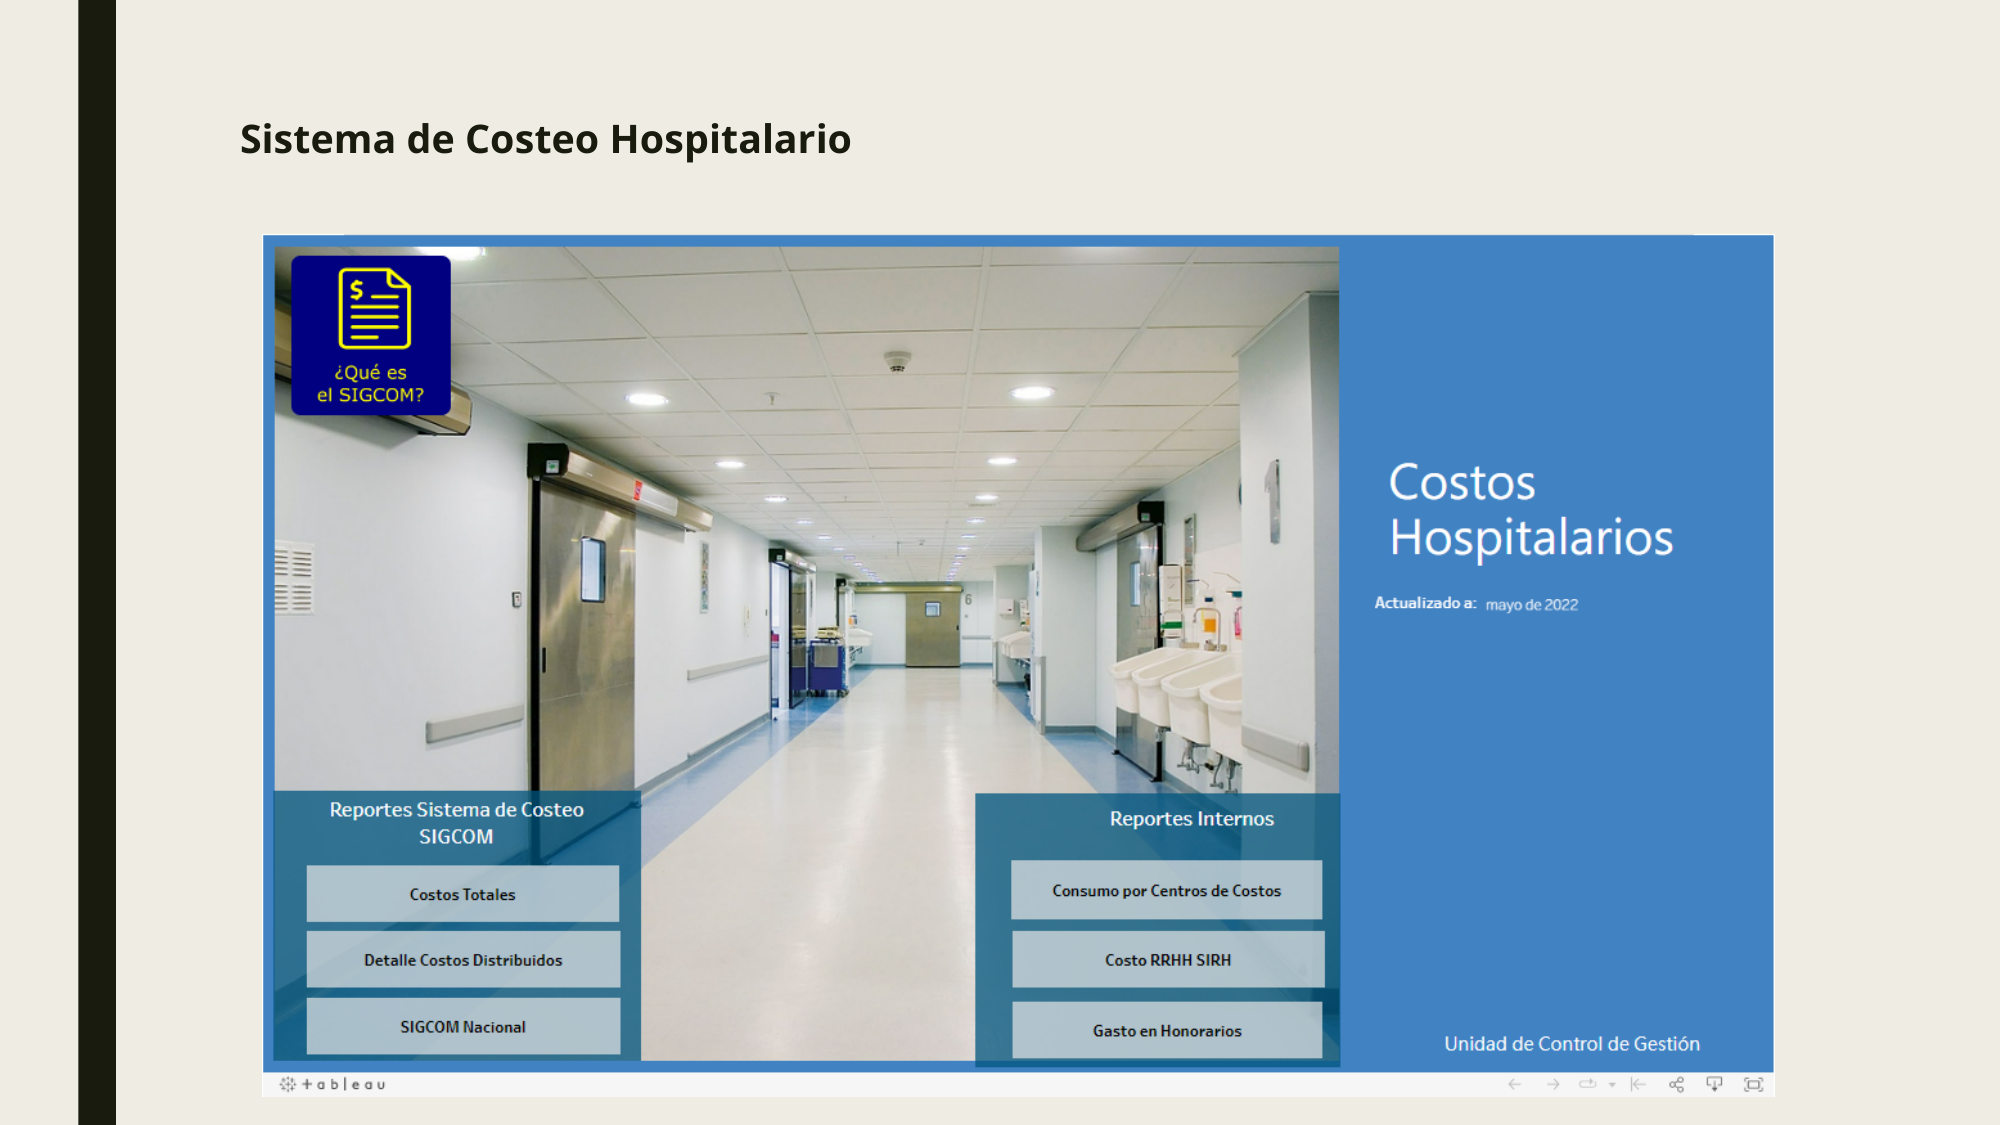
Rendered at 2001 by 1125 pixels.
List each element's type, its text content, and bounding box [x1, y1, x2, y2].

title Sistema de Costeo Hospitalario [225, 112, 1800, 304]
picture [262, 234, 1775, 1097]
